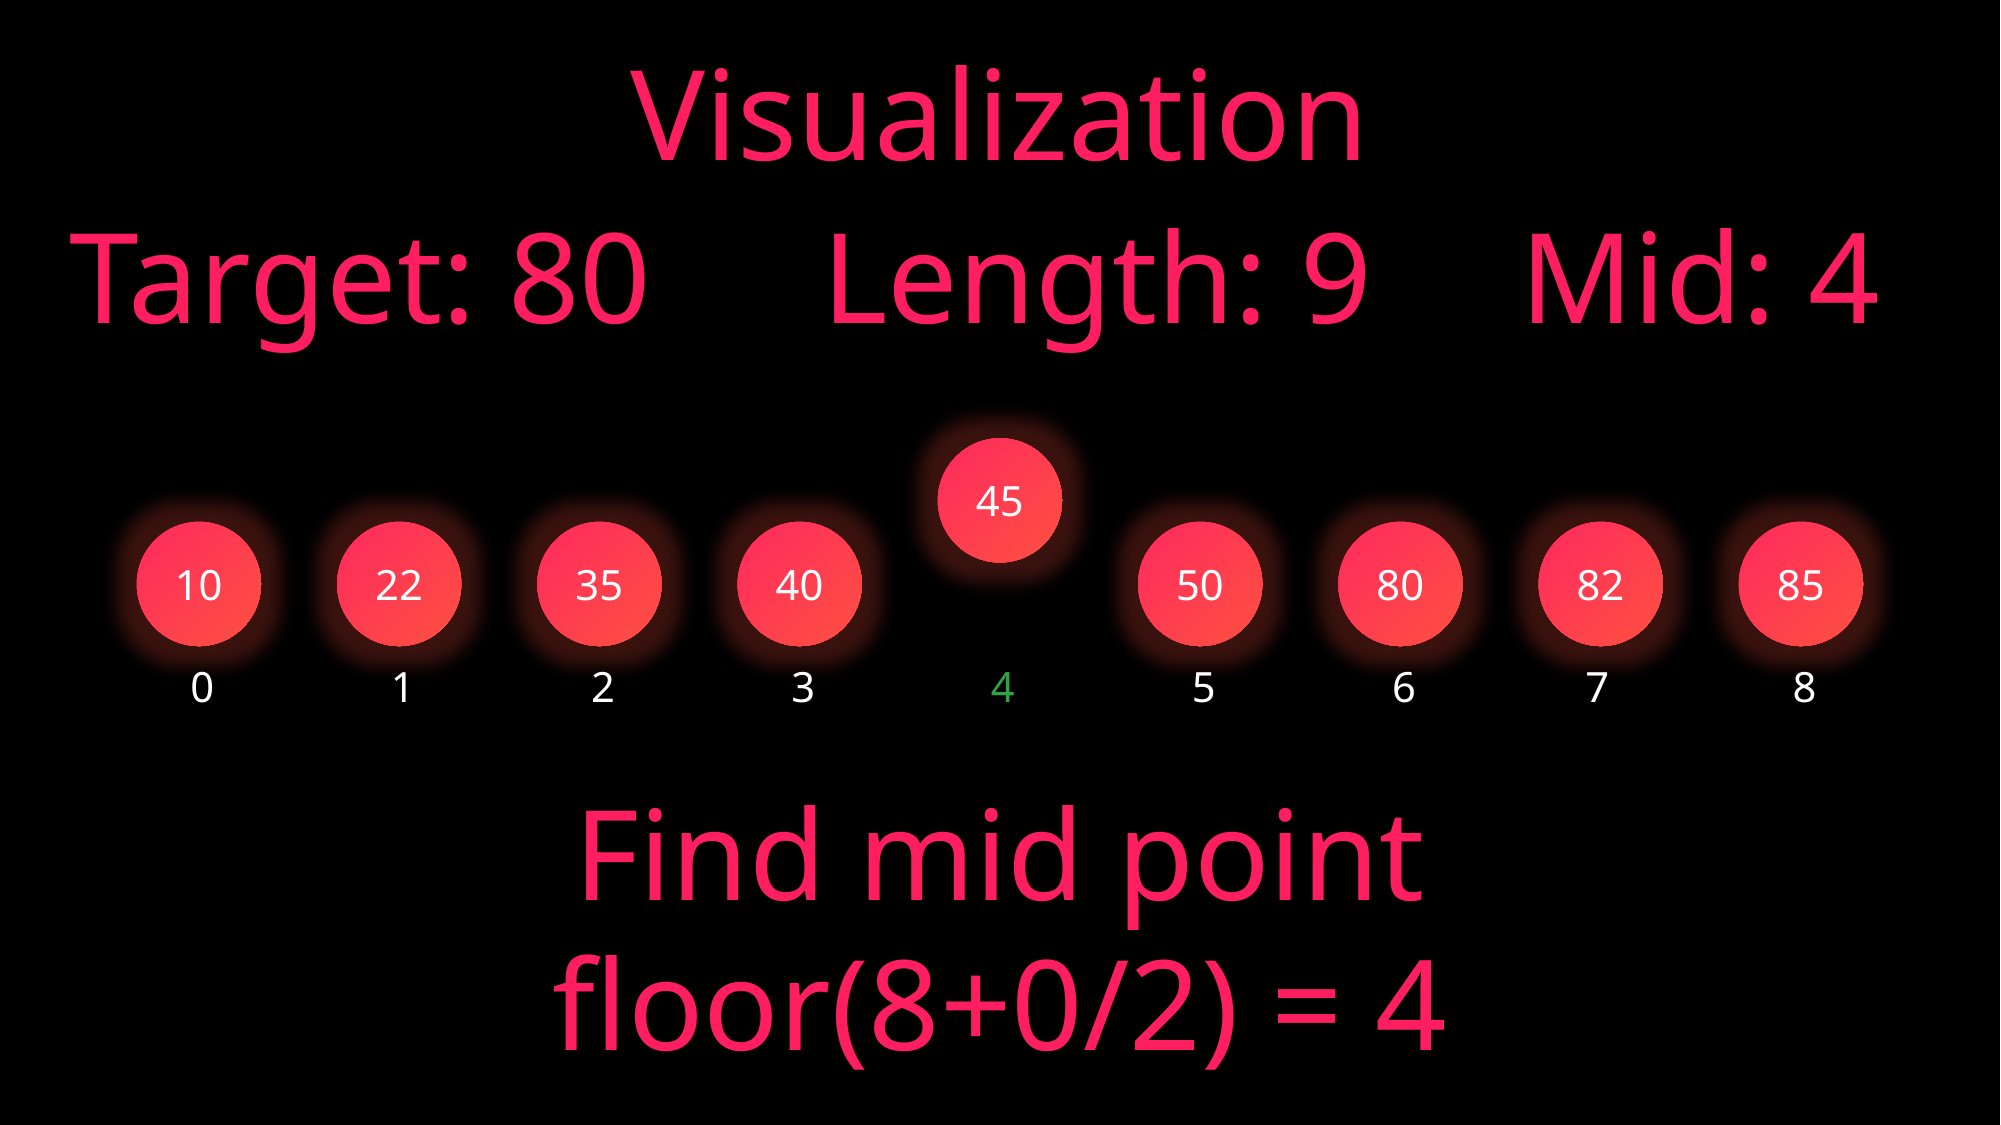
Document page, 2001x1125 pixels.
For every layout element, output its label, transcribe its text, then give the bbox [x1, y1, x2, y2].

text_box 1 [376, 653, 423, 719]
text_box 22 [335, 520, 463, 648]
text_box 0 [175, 653, 222, 719]
text_box Visualization [615, 28, 1385, 194]
text_box Mid: 4 [1505, 190, 1896, 356]
text_box 8 [1777, 653, 1825, 719]
text_box 40 [736, 520, 863, 648]
text_box 45 [936, 437, 1064, 564]
text_box Target: 80 [54, 190, 667, 356]
text_box 6 [1377, 653, 1424, 719]
text_box 82 [1537, 520, 1664, 648]
text_box 80 [1337, 520, 1464, 648]
text_box 10 [135, 520, 263, 648]
text_box 5 [1177, 653, 1224, 719]
text_box Find mid point floor(8+0/2) = 4 [538, 767, 1462, 1083]
text_box 4 [976, 653, 1023, 719]
text_box Length: 9 [807, 190, 1388, 356]
text_box 3 [776, 653, 823, 719]
text_box 2 [576, 653, 623, 719]
text_box 85 [1737, 520, 1865, 648]
text_box 7 [1570, 653, 1617, 719]
text_box 50 [1137, 520, 1264, 648]
text_box 35 [536, 520, 663, 648]
